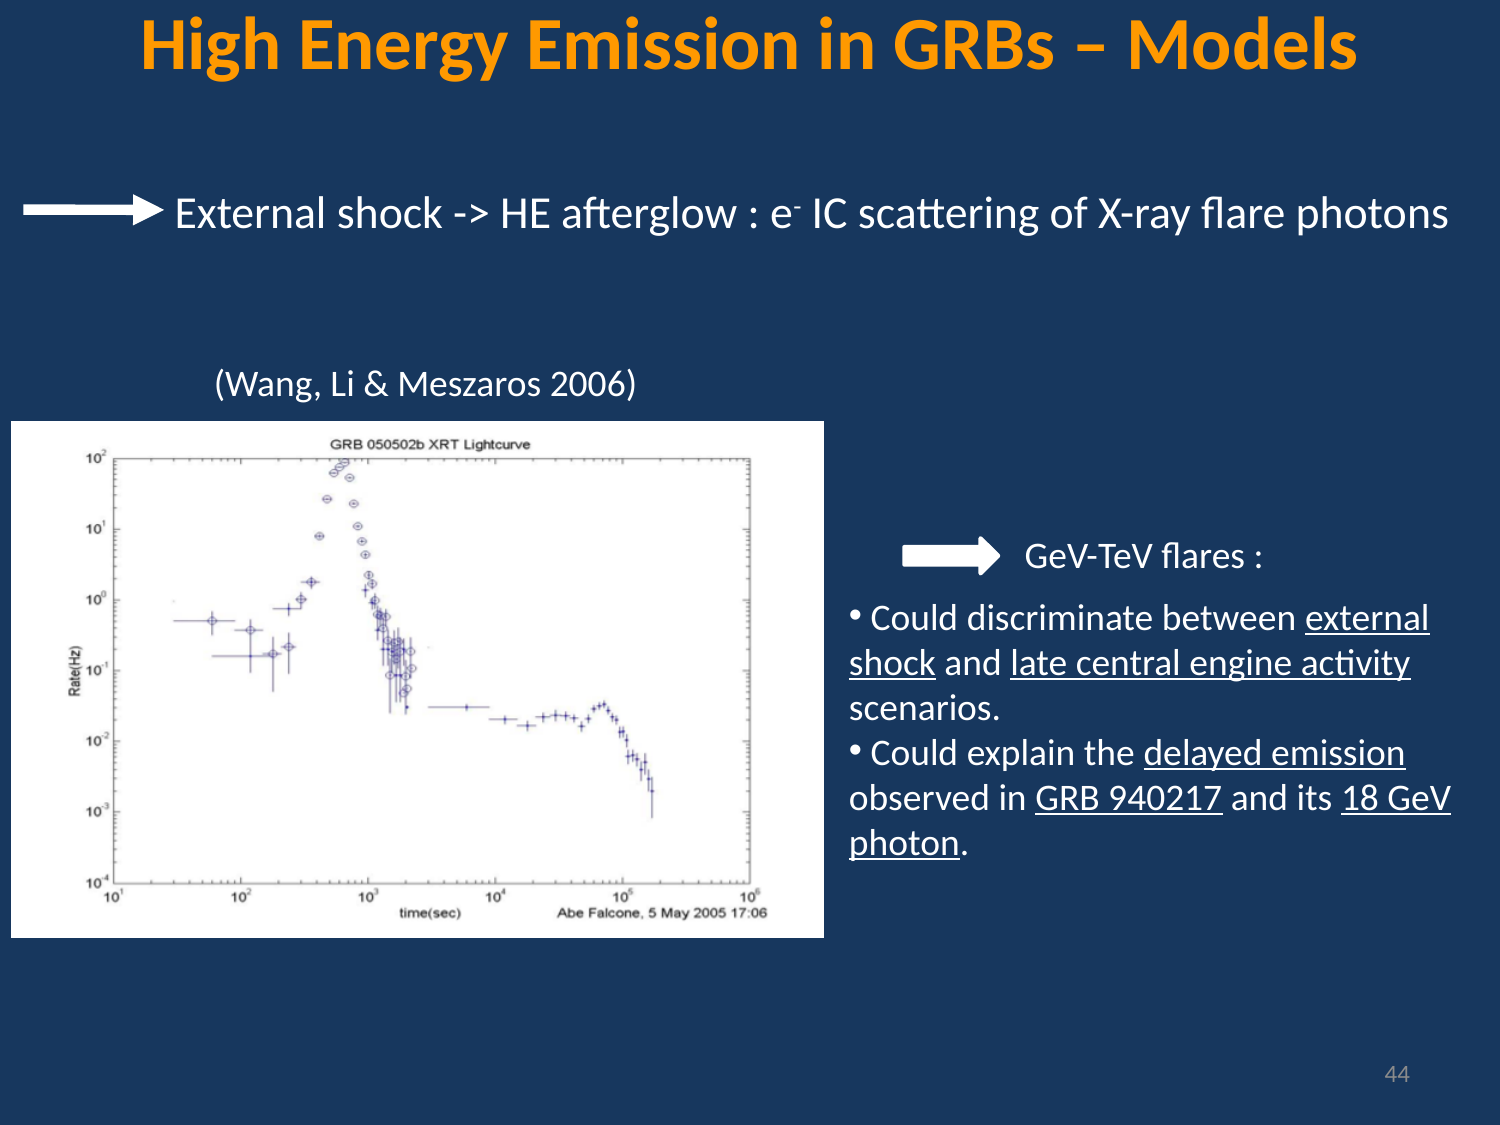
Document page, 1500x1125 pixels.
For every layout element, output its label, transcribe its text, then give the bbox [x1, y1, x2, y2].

text_box (Wang, Li & Meszaros 2006) [199, 351, 727, 412]
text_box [23, 175, 1500, 247]
text_box [902, 536, 1001, 576]
text_box GeV-TeV flares : [1009, 523, 1362, 583]
slide_number 44 [1074, 1042, 1425, 1103]
picture [11, 420, 825, 938]
text_box High Energy Emission in GRBs – Models [0, 0, 1500, 93]
text_box Could discriminate between external shock and late central engine activity scenarios. Could explain the delayed emission observed in GRB 940217 and its 18 GeV photon. [834, 585, 1500, 870]
